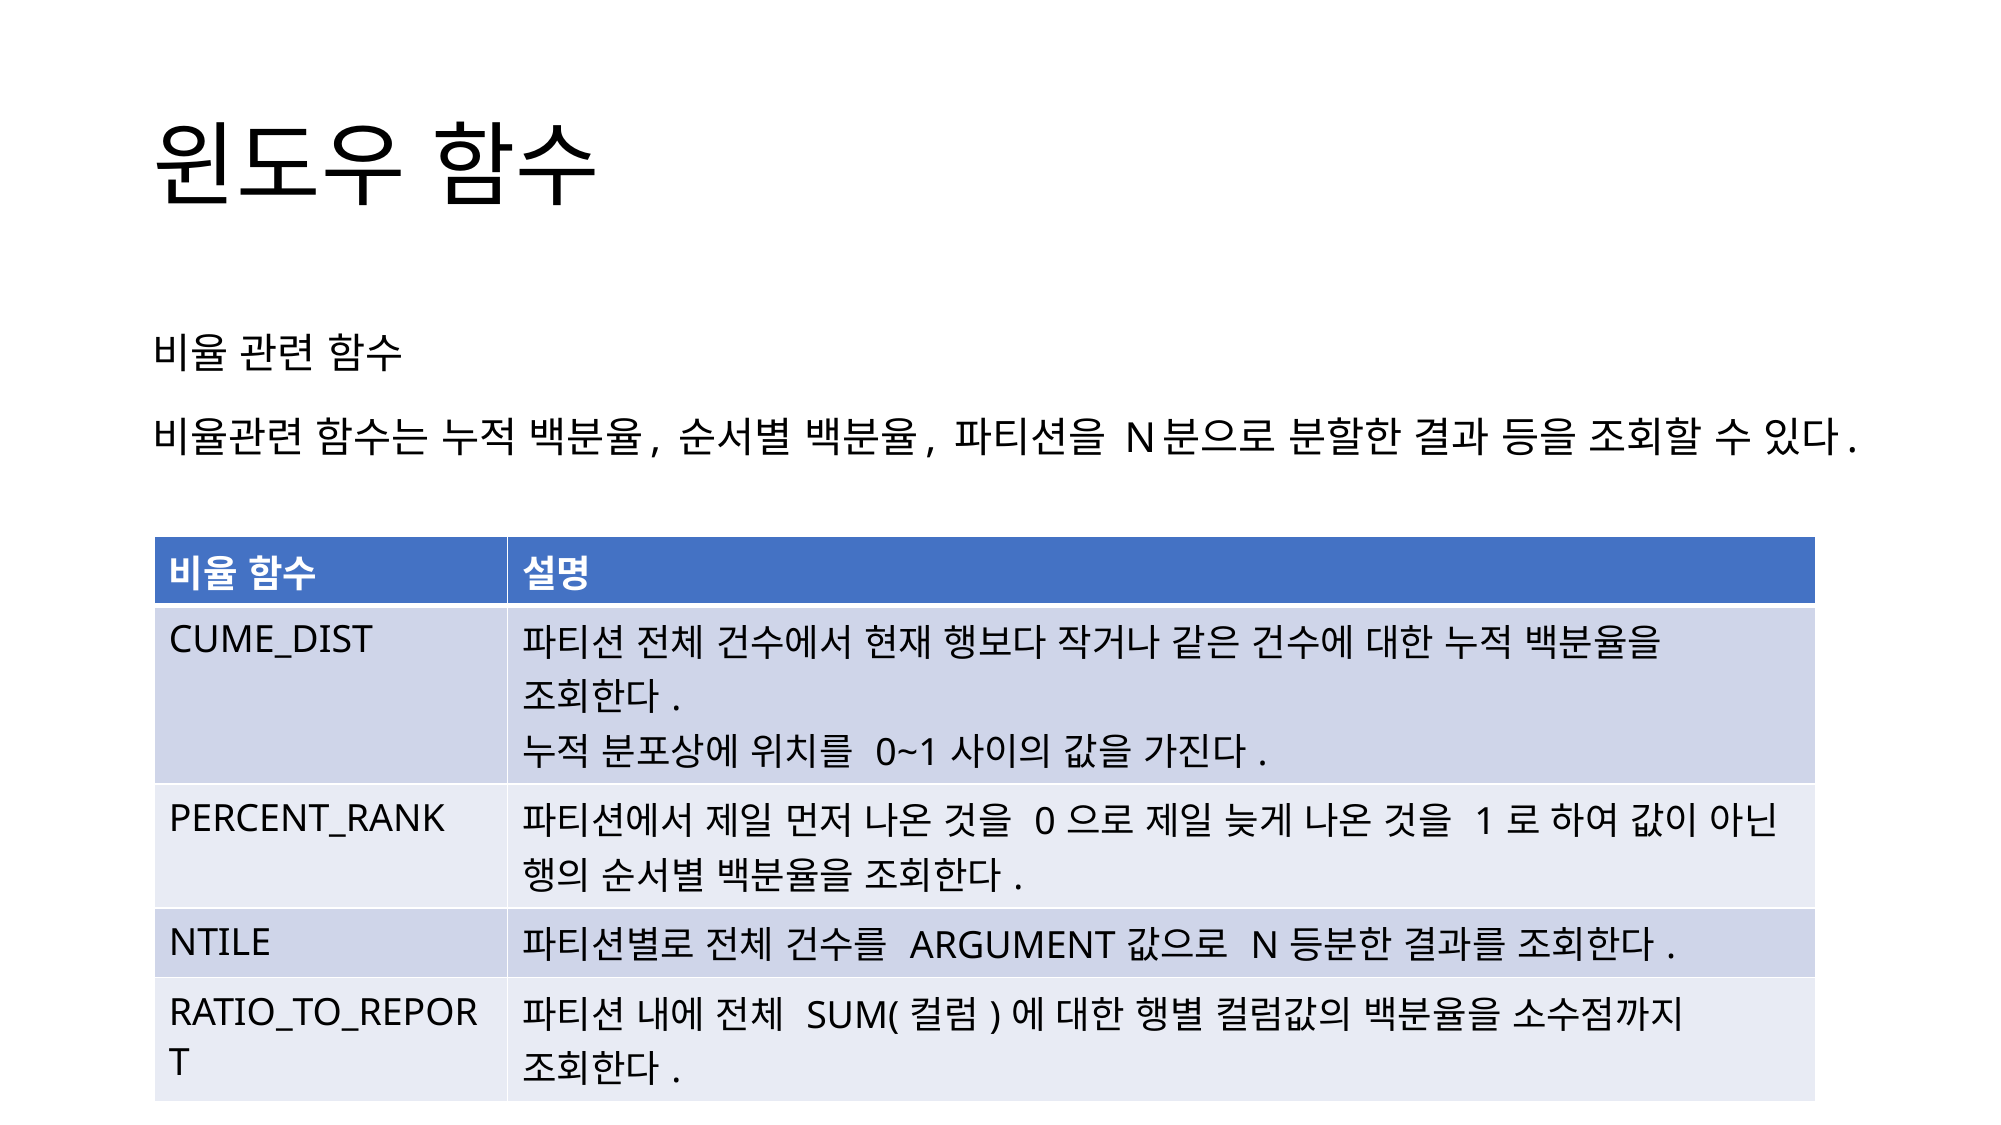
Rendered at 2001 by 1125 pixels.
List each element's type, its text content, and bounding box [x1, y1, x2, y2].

table_cell NTILE [155, 909, 507, 977]
table_header 비율 함수 [155, 537, 507, 603]
table_header 설명 [508, 537, 1815, 603]
table_cell CUME_DIST [155, 608, 507, 783]
table_cell PERCENT_RANK [155, 785, 507, 907]
list 비율 관련 함수 비율관련 함수는 누적 백분율, 순서별 백분율, 파티션을 N분으로 분할한 결과 등을 조회할 수 있다. [137, 299, 1863, 1014]
title 윈도우 함수 [137, 59, 1863, 278]
table_cell RATIO_TO_REPORT [155, 978, 507, 1101]
table_cell 파티션 내에 전체 SUM(컬럼)에 대한 행별 컬럼값의 백분율을 소수점까지 조회한다. [508, 978, 1815, 1101]
table_cell 파티션에서 제일 먼저 나온 것을 0으로 제일 늦게 나온 것을 1로 하여 값이 아닌 행의 순서별 백분율을 조회한다. [508, 785, 1815, 907]
table_cell 파티션별로 전체 건수를 ARGUMENT값으로 N등분한 결과를 조회한다. [508, 909, 1815, 977]
table_cell 파티션 전체 건수에서 현재 행보다 작거나 같은 건수에 대한 누적 백분율을 조회한다. 누적 분포상에 위치를 0~1사이의 값을 가진다. [508, 608, 1815, 783]
